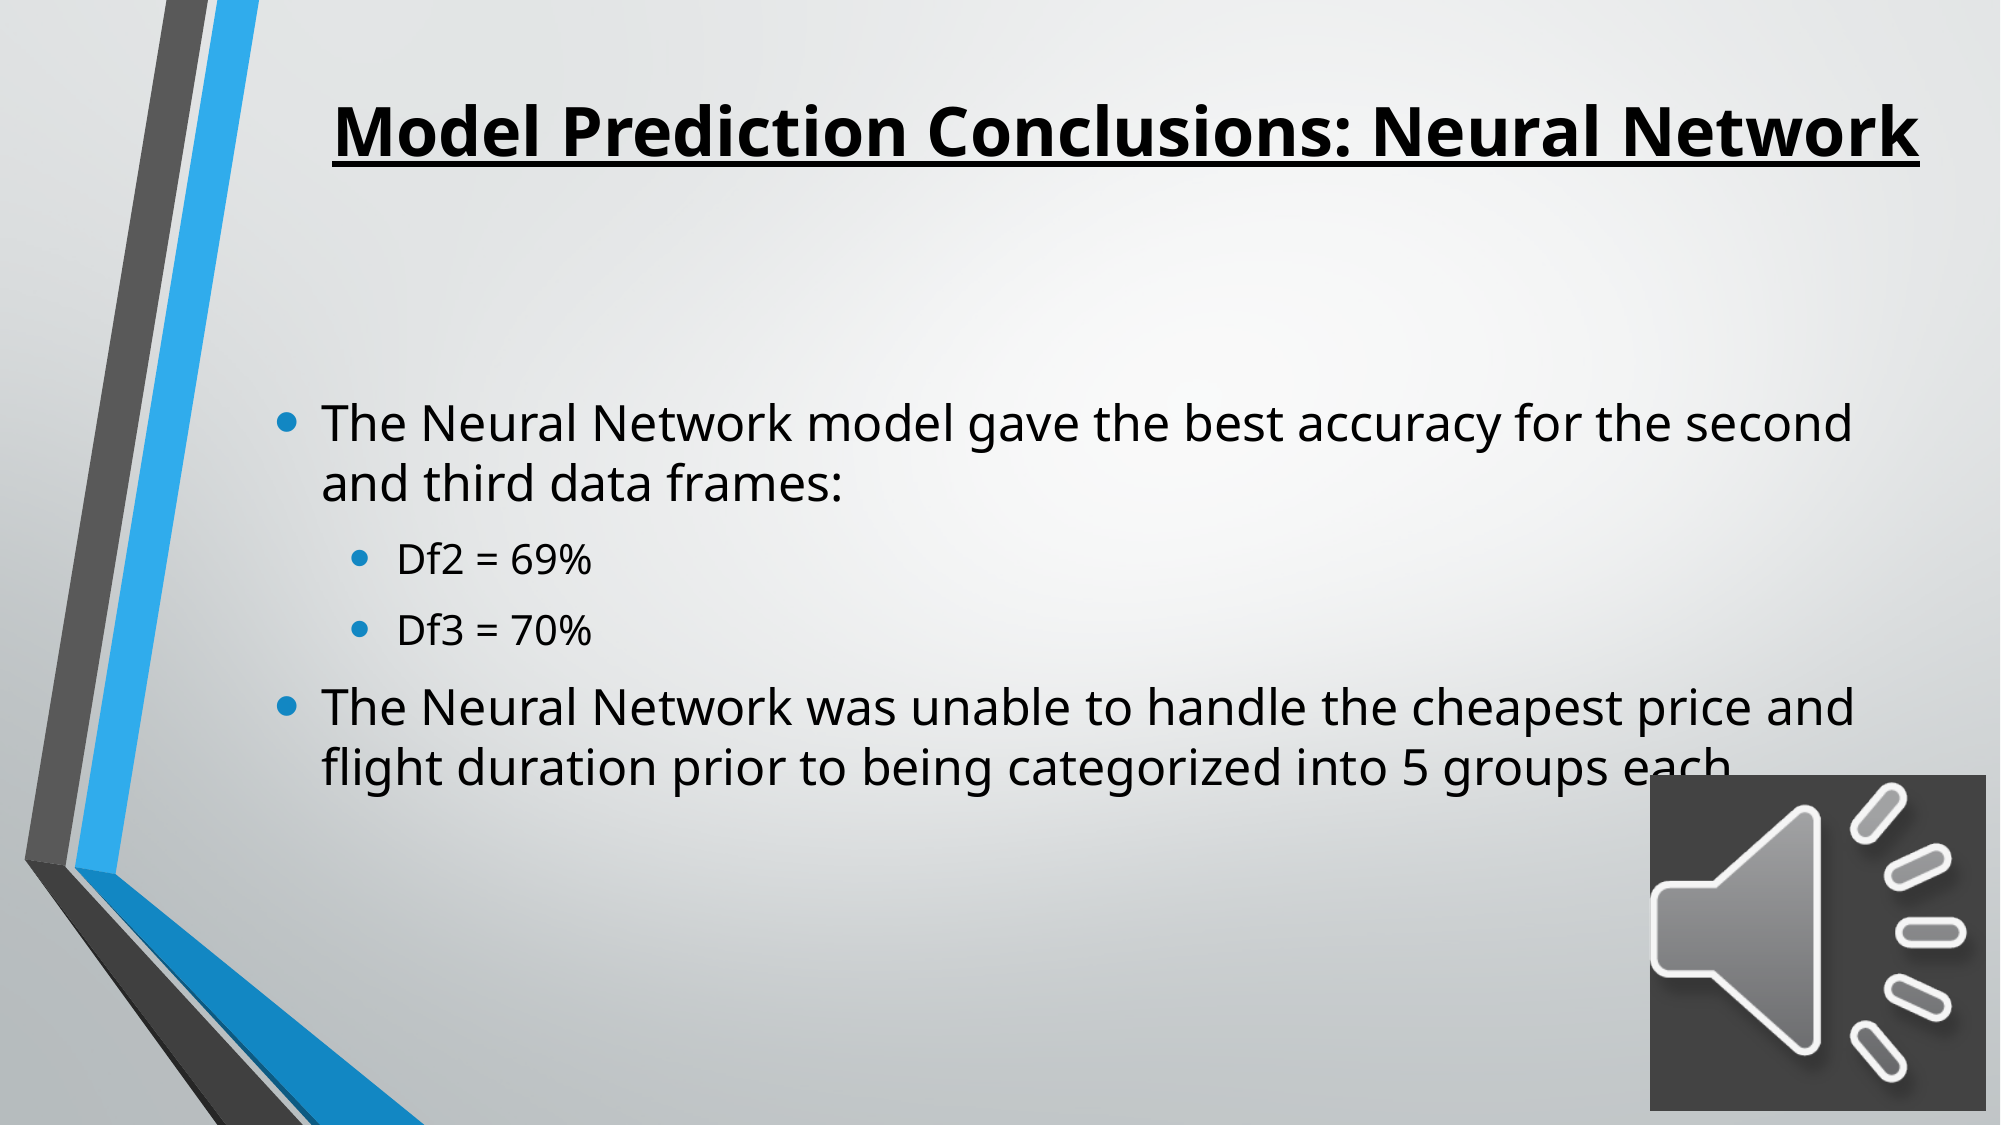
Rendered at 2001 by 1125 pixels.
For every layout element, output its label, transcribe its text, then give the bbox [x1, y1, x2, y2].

picture [1648, 773, 1987, 1112]
title Model Prediction Conclusions: Neural Network [304, 40, 1948, 218]
list The Neural Network model gave the best accuracy for the second and third data frames: Df2 = 69% Df3 = 70% The Neural Network was unable to handle the cheapest price and flight duration prior to being categorized into 5 groups each [259, 337, 1903, 850]
